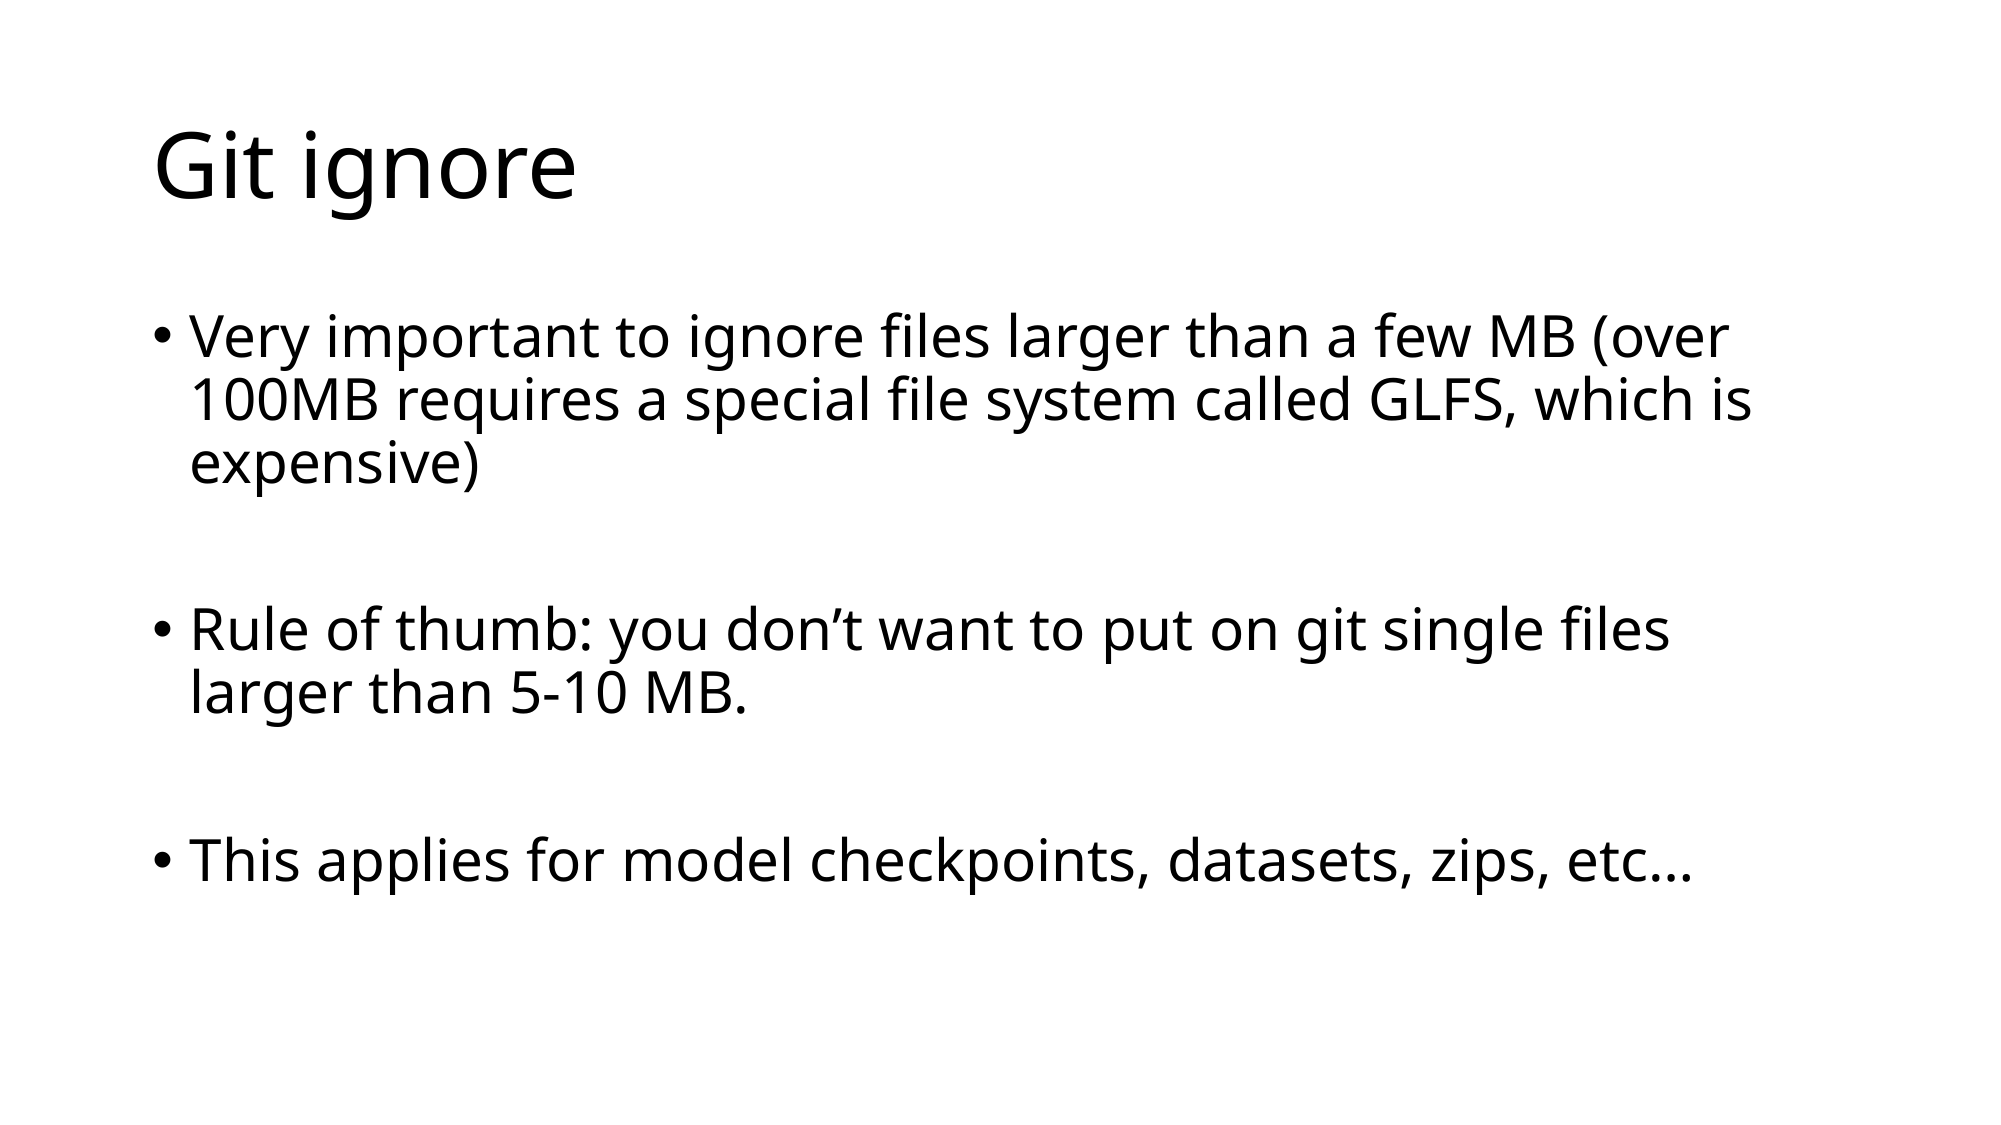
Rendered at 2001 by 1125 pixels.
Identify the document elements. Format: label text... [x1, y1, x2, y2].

list Very important to ignore files larger than a few MB (over 100MB requires a special file system called GLFS, which is expensive) Rule of thumb: you don’t want to put on git single files larger than 5-10 MB. This applies for model checkpoints, datasets, zips, etc… [137, 299, 1863, 1014]
title Git ignore [137, 59, 1863, 278]
